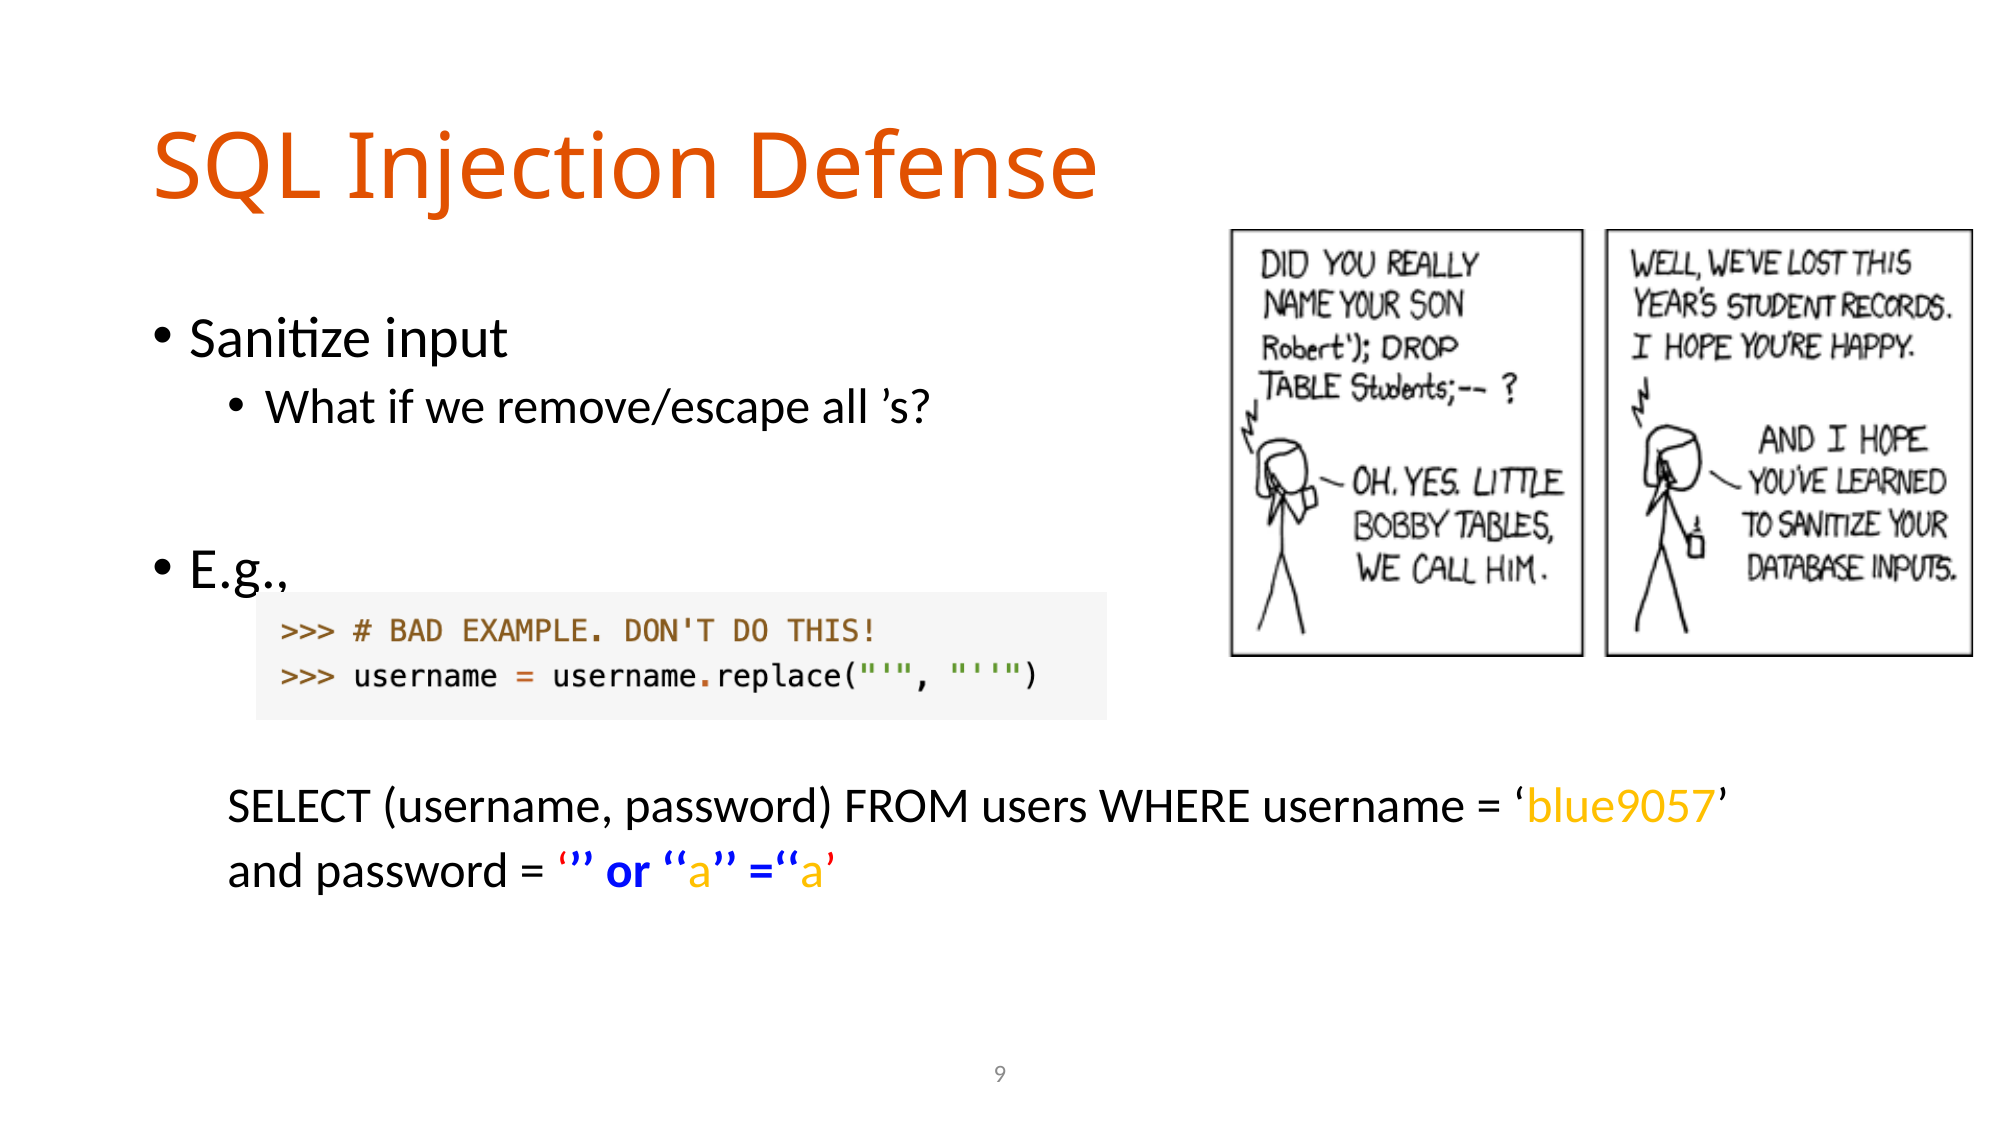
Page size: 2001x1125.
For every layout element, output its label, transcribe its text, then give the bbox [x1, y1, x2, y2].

picture [256, 592, 1107, 720]
picture [1224, 229, 1974, 657]
slide_number 9 [774, 1042, 1225, 1103]
list Sanitize input What if we remove/escape all ’s? E.g., SELECT (username, password) FROM users WHERE username = ‘blue9057’ and password = ‘’’ or ‘‘a’’ =‘‘a’ [137, 299, 1863, 1014]
title SQL Injection Defense [137, 59, 1863, 278]
